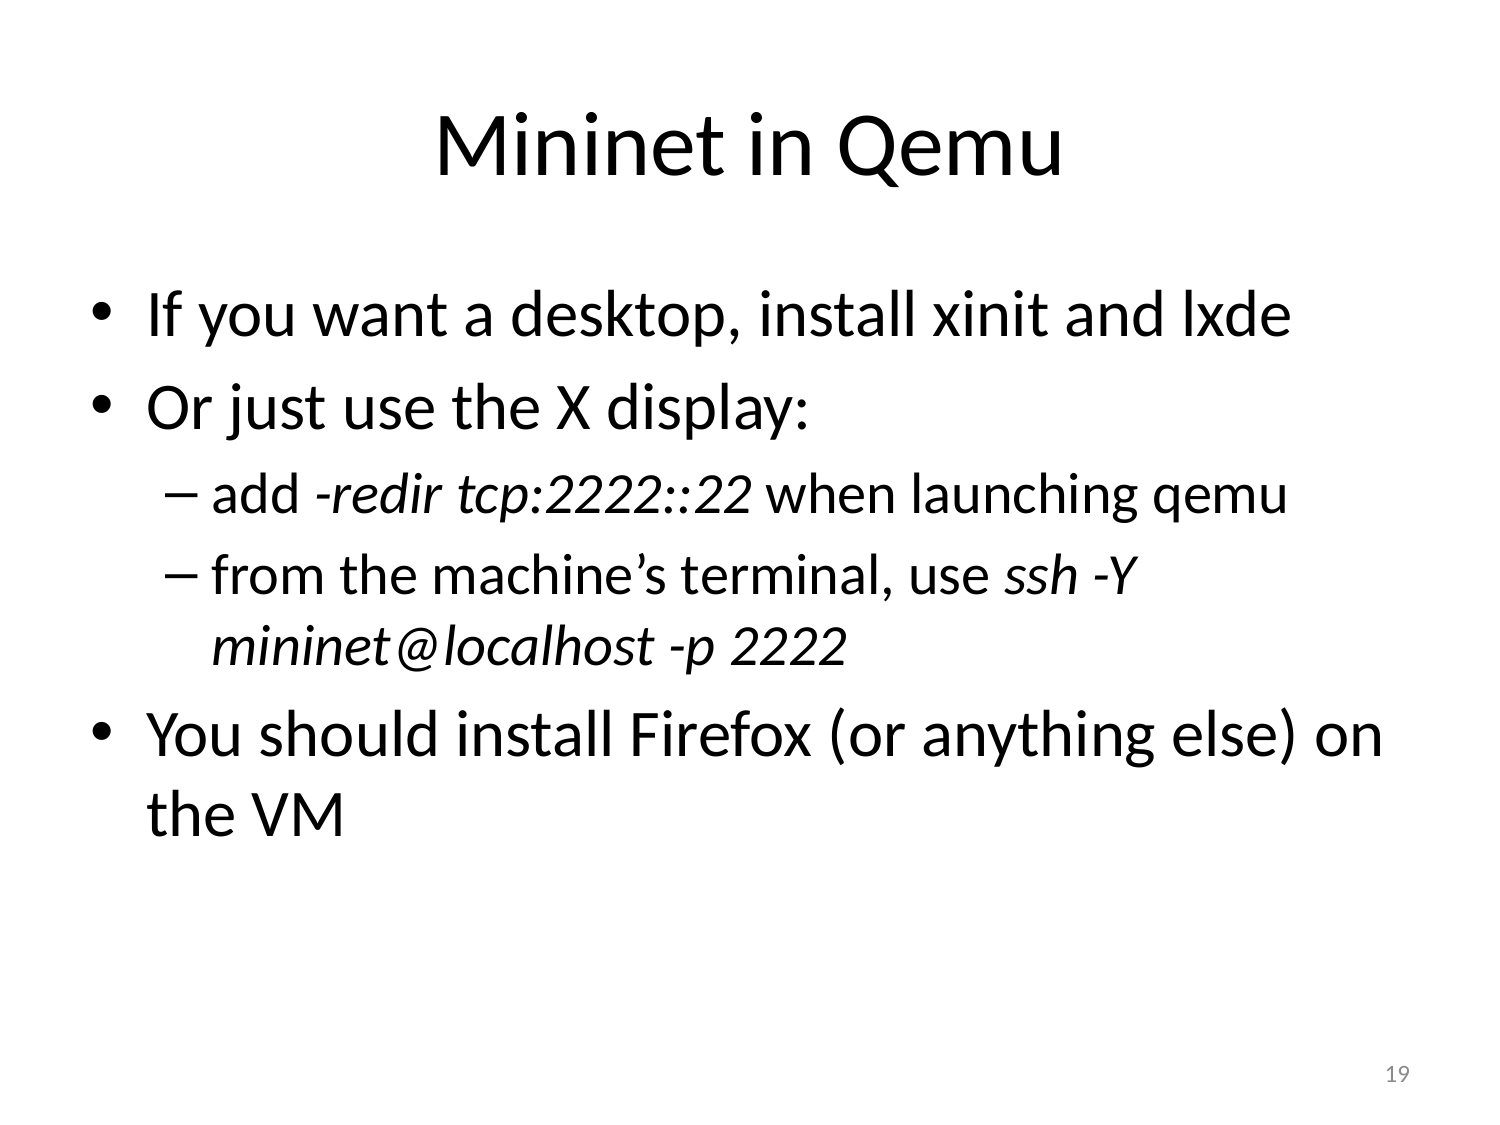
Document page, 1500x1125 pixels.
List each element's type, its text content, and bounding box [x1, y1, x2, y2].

slide_number 19 [1074, 1042, 1425, 1103]
title Mininet in Qemu [75, 45, 1425, 233]
list If you want a desktop, install xinit and lxde Or just use the X display: add -redir tcp:2222::22 when launching qemu from the machine’s terminal, use ssh -Y mininet@localhost -p 2222 You should install Firefox (or anything else) on the VM [75, 262, 1425, 1005]
